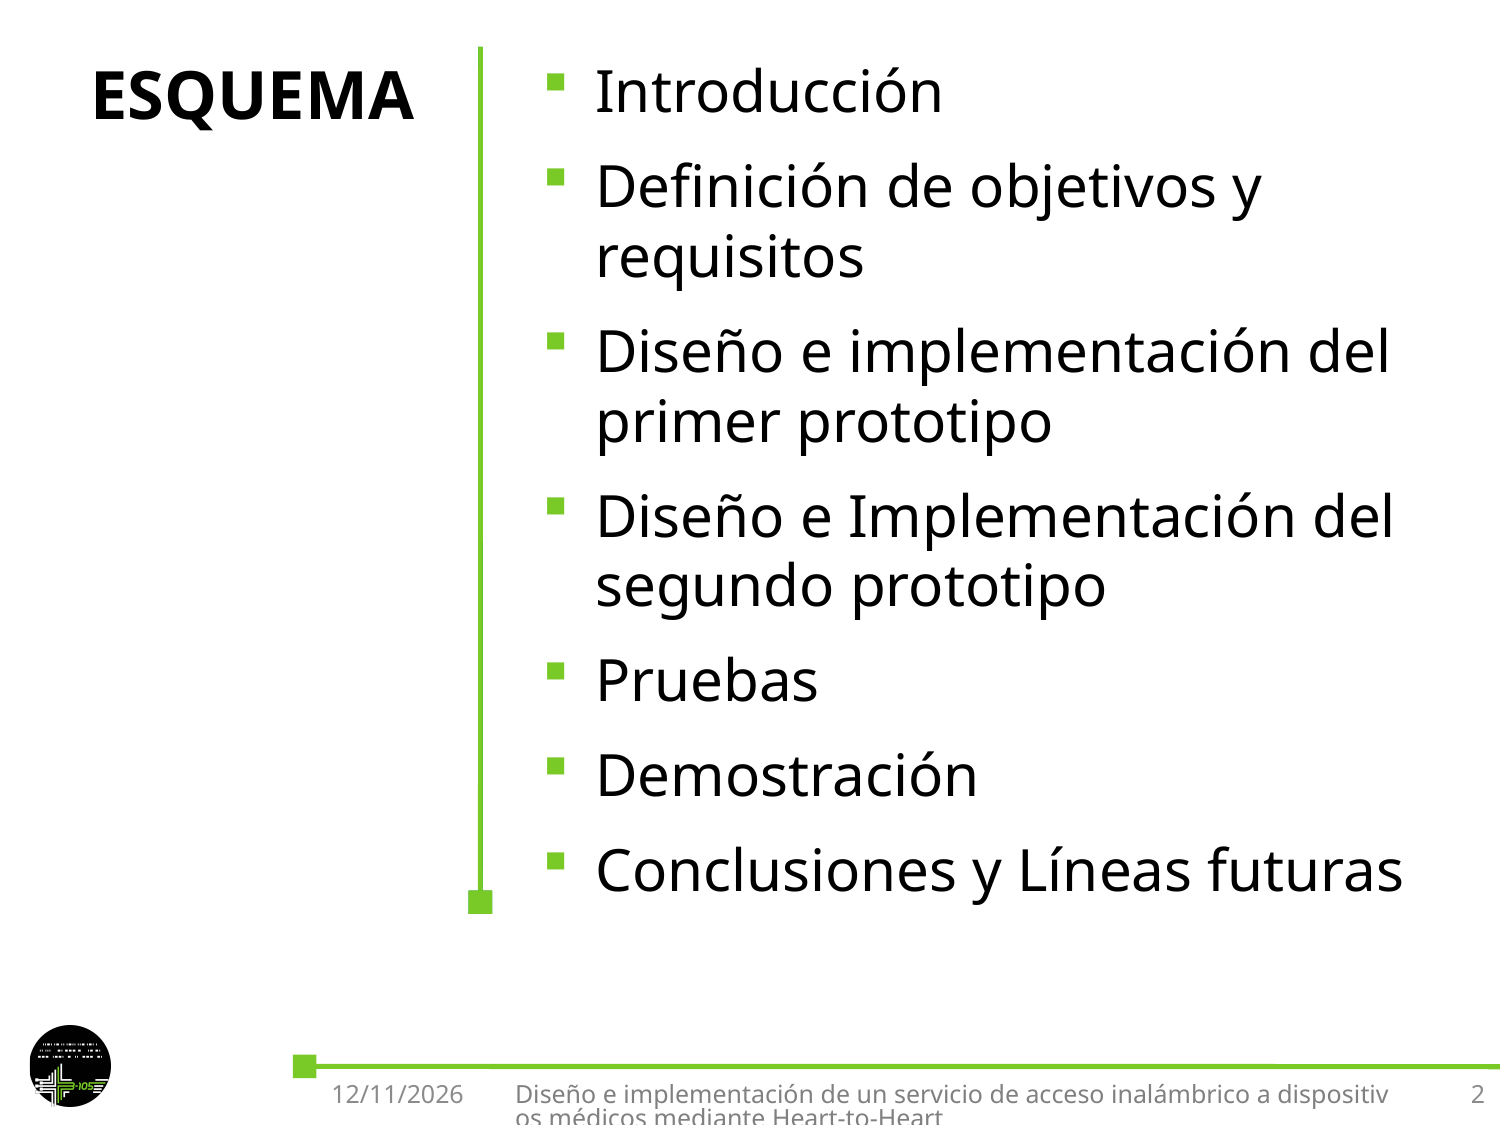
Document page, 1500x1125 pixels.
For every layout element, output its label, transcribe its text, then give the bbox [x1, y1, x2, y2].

slide_number 2 [1422, 1065, 1500, 1125]
footer Diseño e implementación de un servicio de acceso inalámbrico a dispositivos médicos mediante Heart-to-Heart [500, 1065, 1418, 1125]
title ESQUEMA [75, 45, 457, 914]
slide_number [316, 1065, 500, 1125]
list Introducción Definición de objetivos y requisitos Diseño e implementación del primer prototipo Diseño e Implementación del segundo prototipo Pruebas Demostración Conclusiones y Líneas futuras [527, 46, 1454, 914]
picture [29, 1025, 111, 1107]
